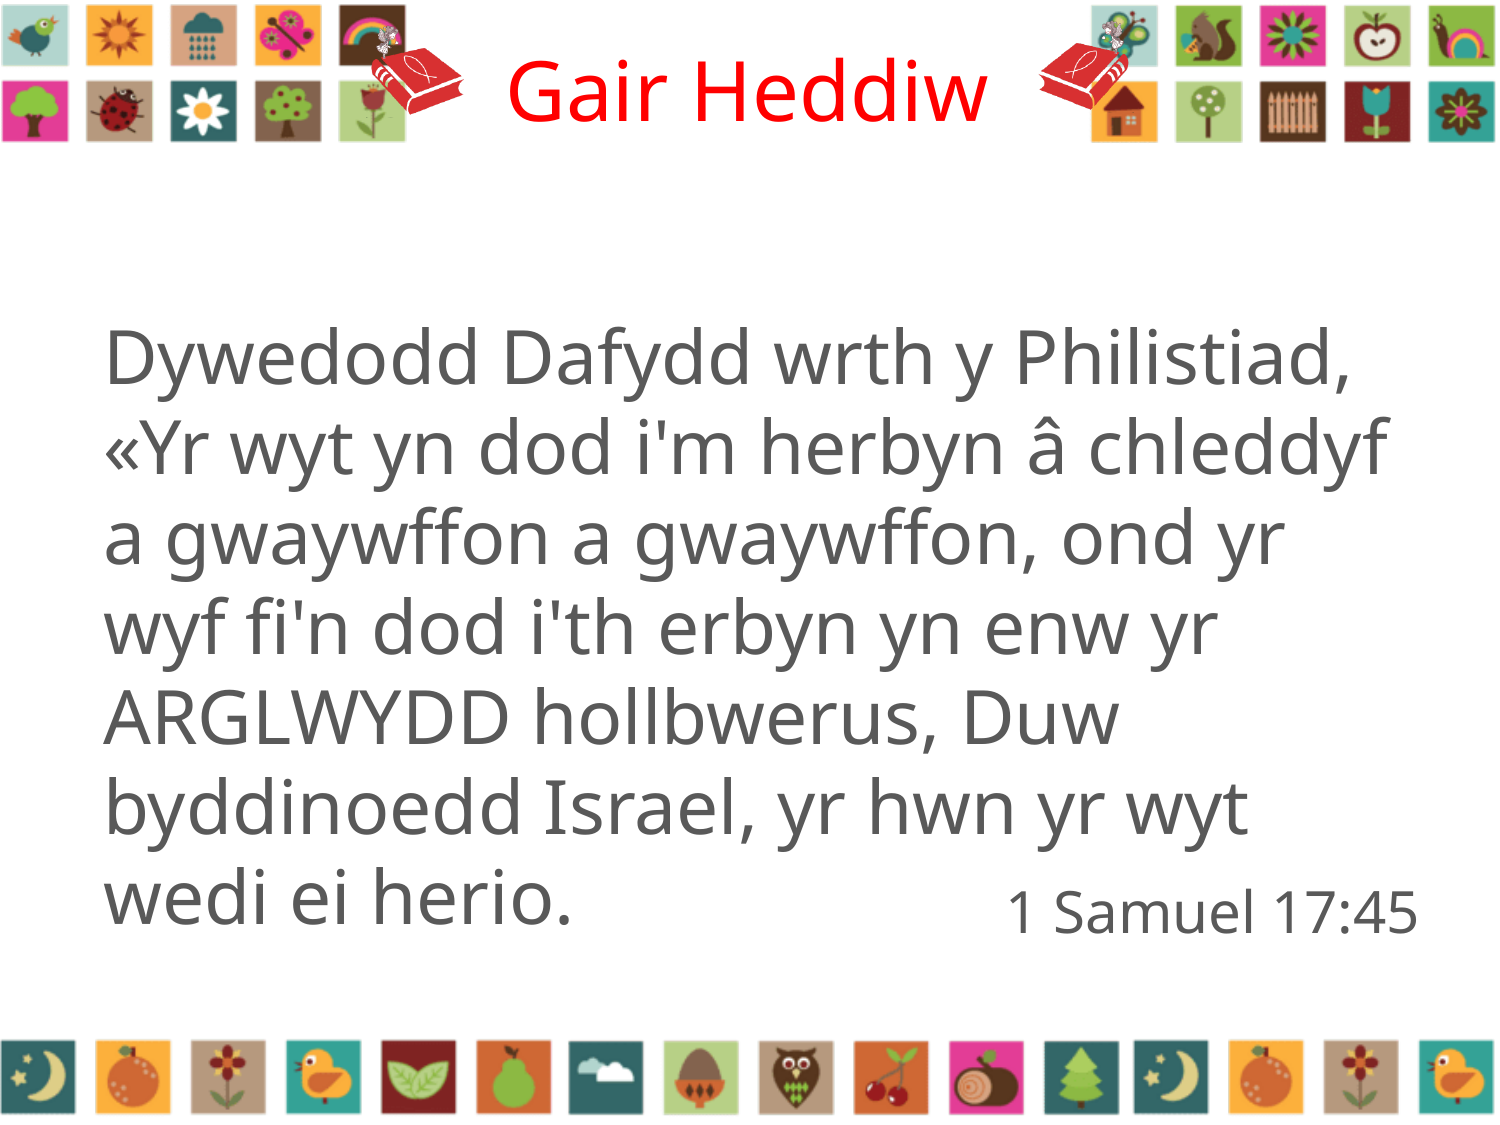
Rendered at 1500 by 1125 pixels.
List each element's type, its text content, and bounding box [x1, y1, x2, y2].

text_box Gair Heddiw [425, 30, 1078, 146]
picture [0, 3, 496, 150]
picture [1007, 3, 1500, 150]
text_box 1 Samuel 17:45 [803, 868, 1435, 953]
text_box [0, 1028, 1500, 1118]
text_box Dywedodd Dafydd wrth y Philistiad, «Yr wyt yn dod i'm herbyn â chleddyf a gwaywffon a gwaywffon, ond yr wyf fi'n dod i'th erbyn yn enw yr ARGLWYDD hollbwerus, Duw byddinoedd Israel, yr hwn yr wyt wedi ei herio. [88, 302, 1436, 1027]
